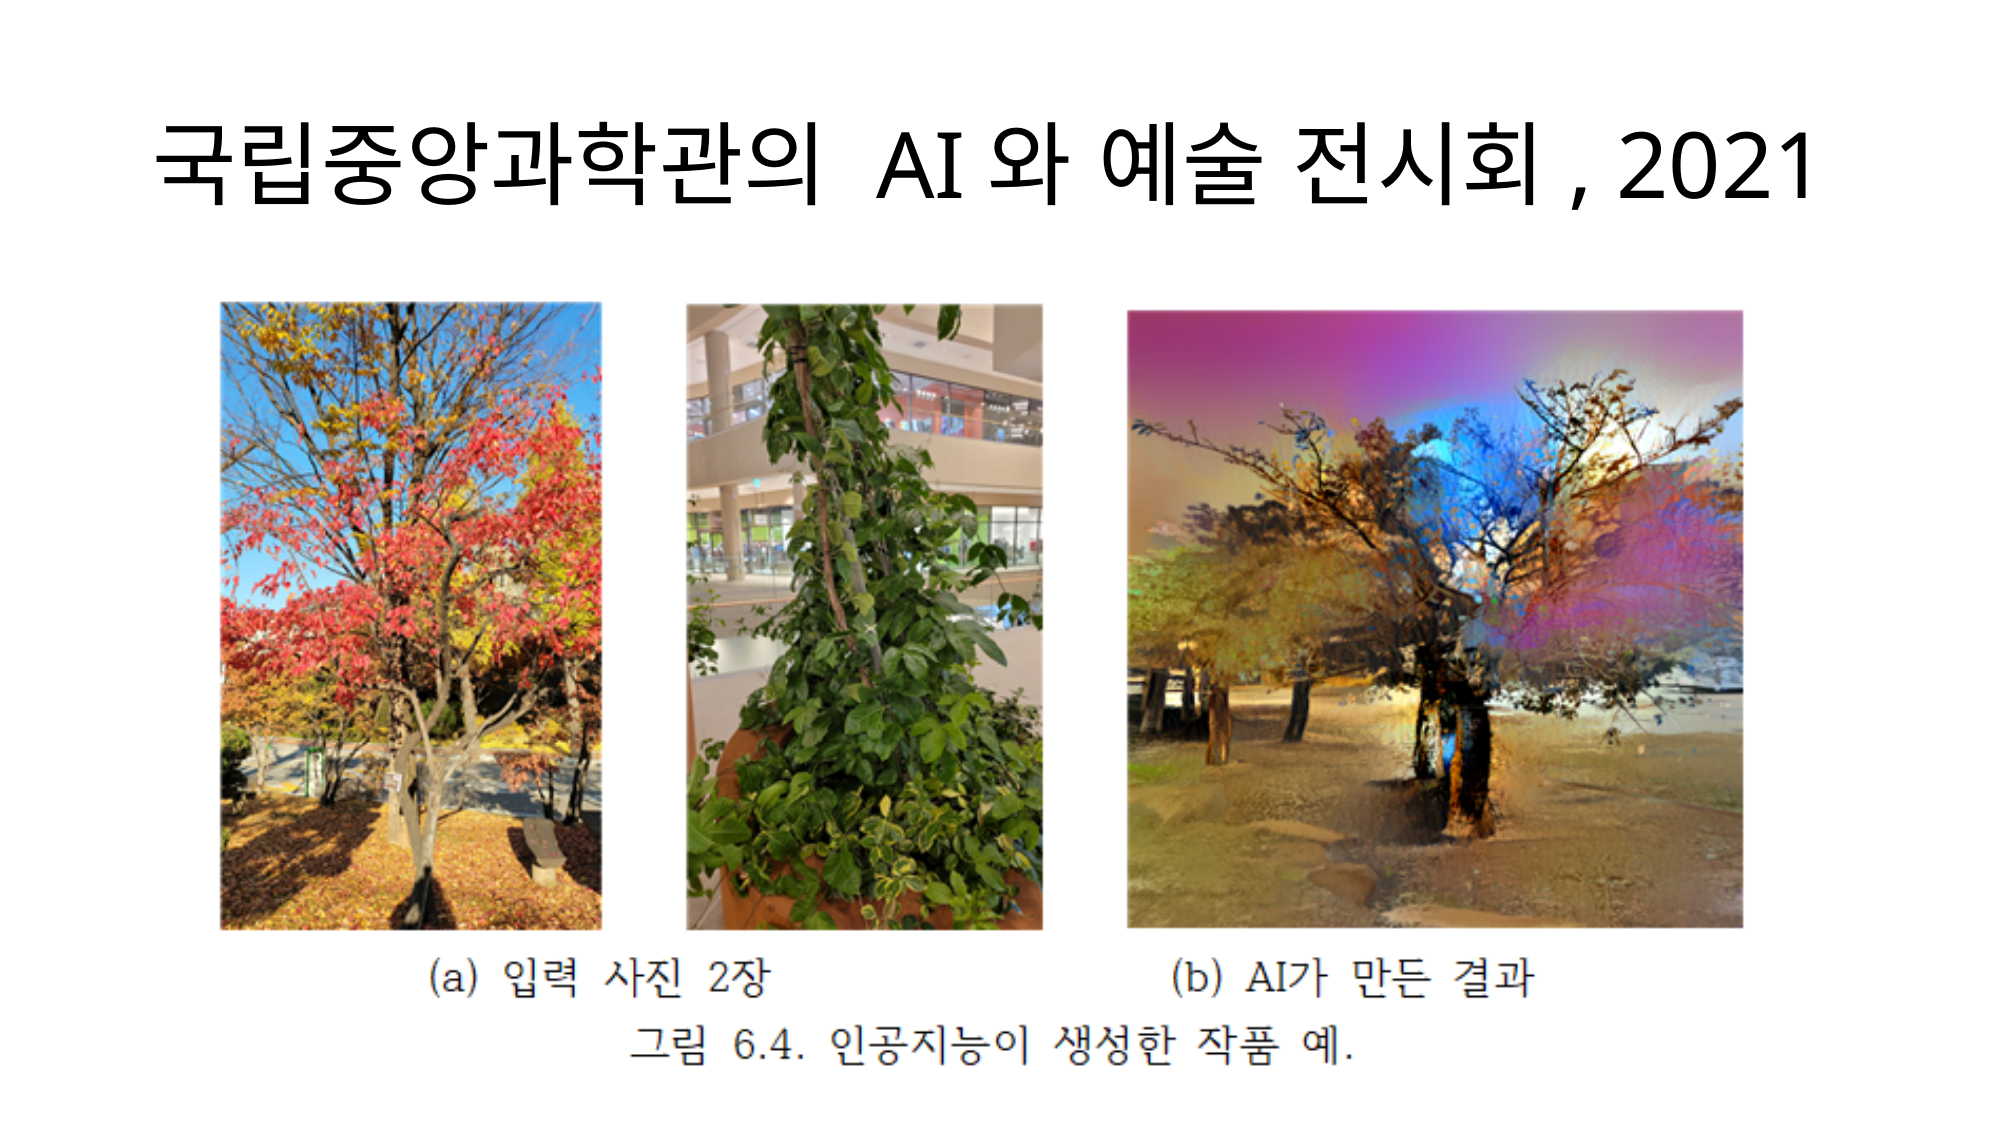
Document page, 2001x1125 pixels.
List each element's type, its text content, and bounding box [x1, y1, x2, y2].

title 국립중앙과학관의 AI와 예술 전시회, 2021 [137, 59, 1863, 278]
picture [189, 277, 1769, 1072]
